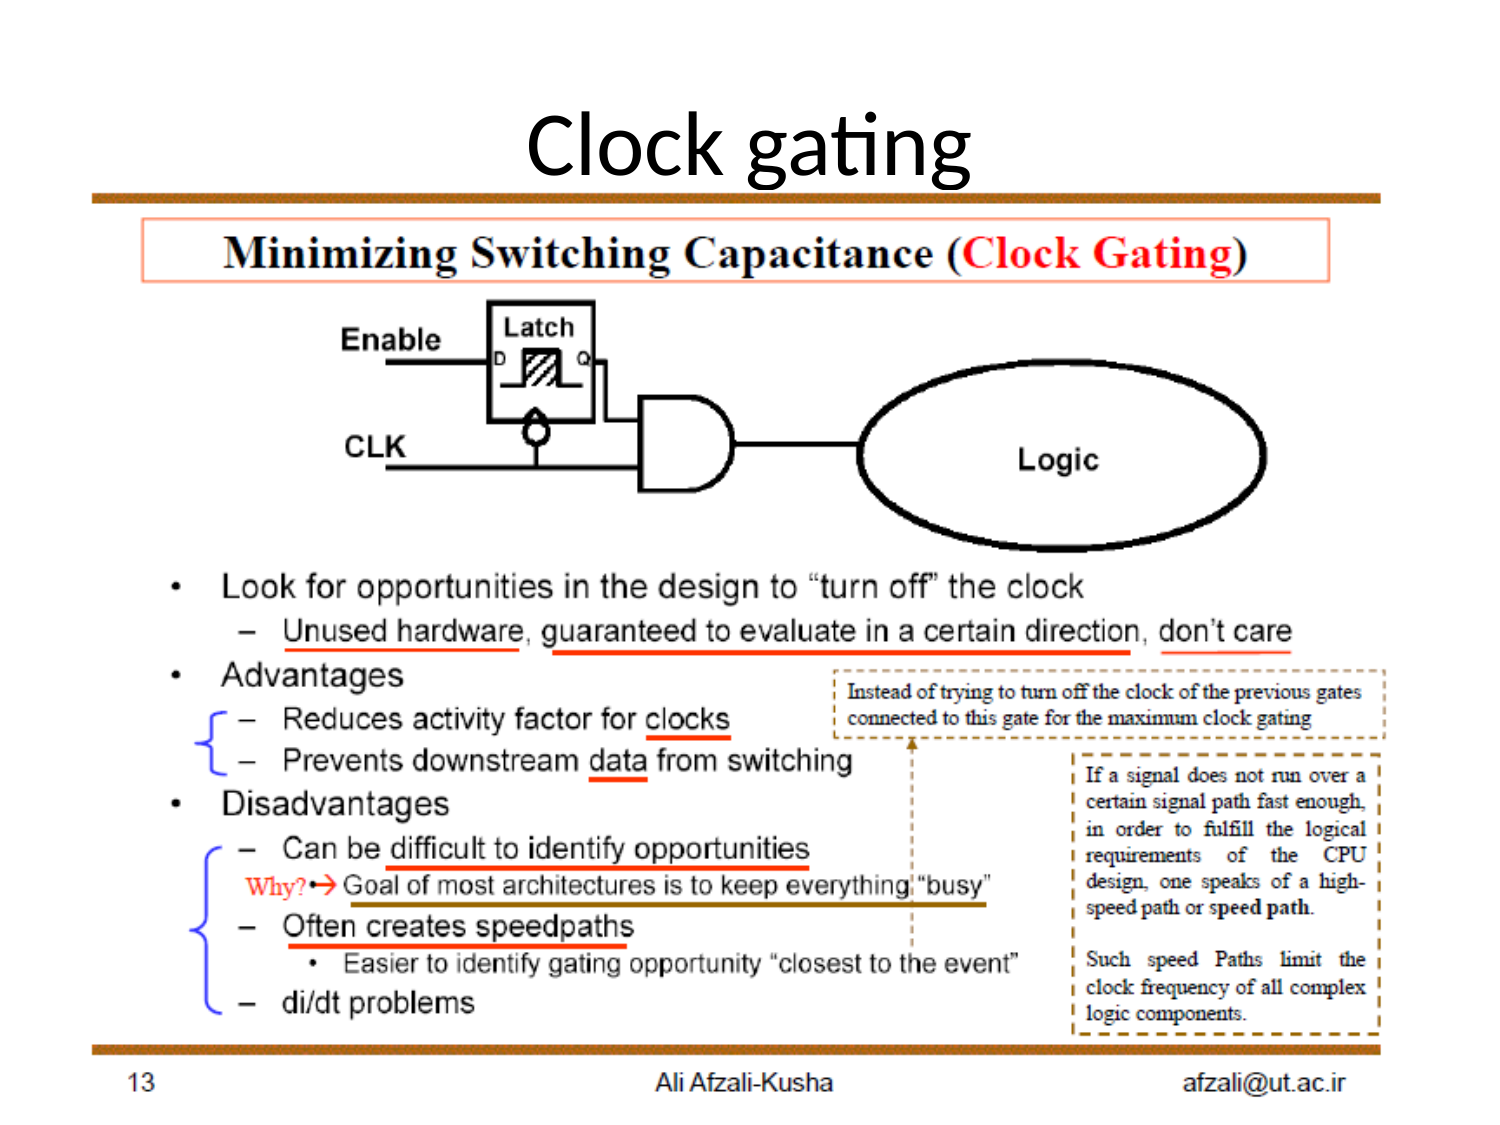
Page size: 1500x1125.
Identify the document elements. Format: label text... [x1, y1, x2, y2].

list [74, 189, 1388, 1104]
title Clock gating [75, 45, 1425, 233]
